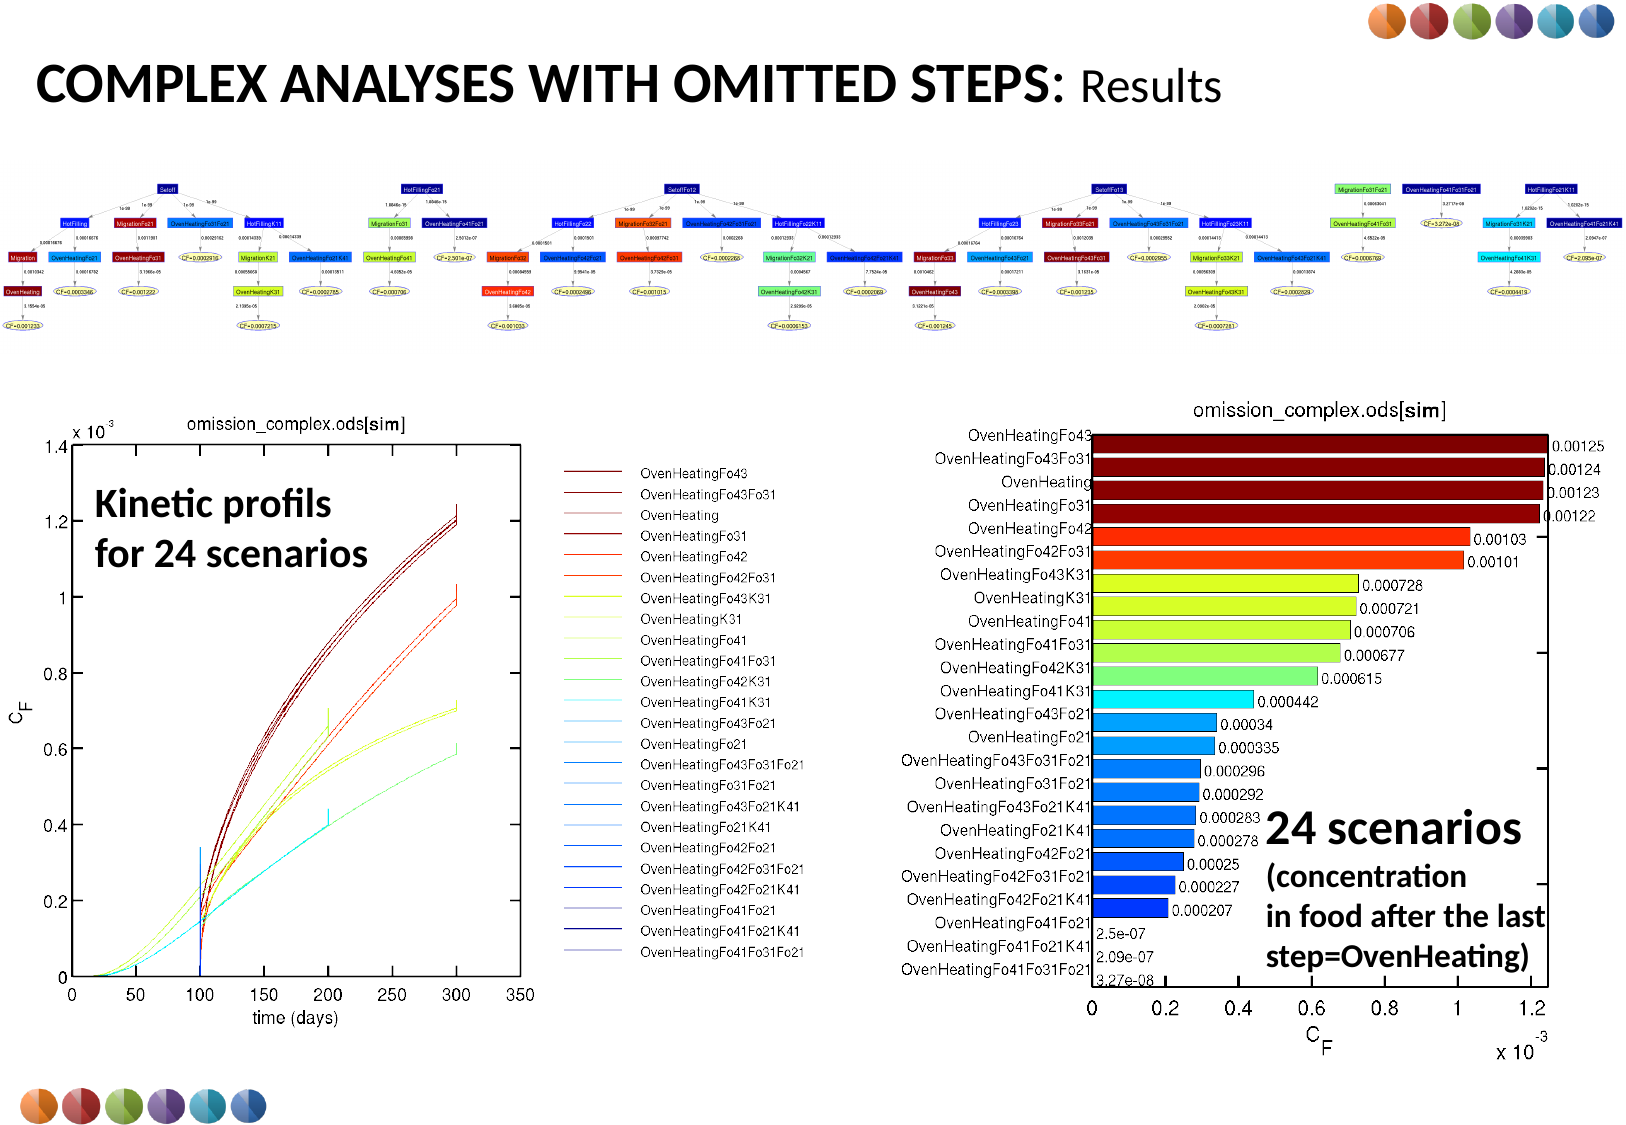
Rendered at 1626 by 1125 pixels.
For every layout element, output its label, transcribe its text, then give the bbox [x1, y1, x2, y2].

picture [0, 160, 1625, 1071]
picture [19, 1087, 267, 1125]
picture [7, 408, 813, 1036]
title COMPLEX ANALYSES WITH OMITTED STEPS: Results [21, 30, 1484, 124]
picture [1367, 2, 1615, 40]
